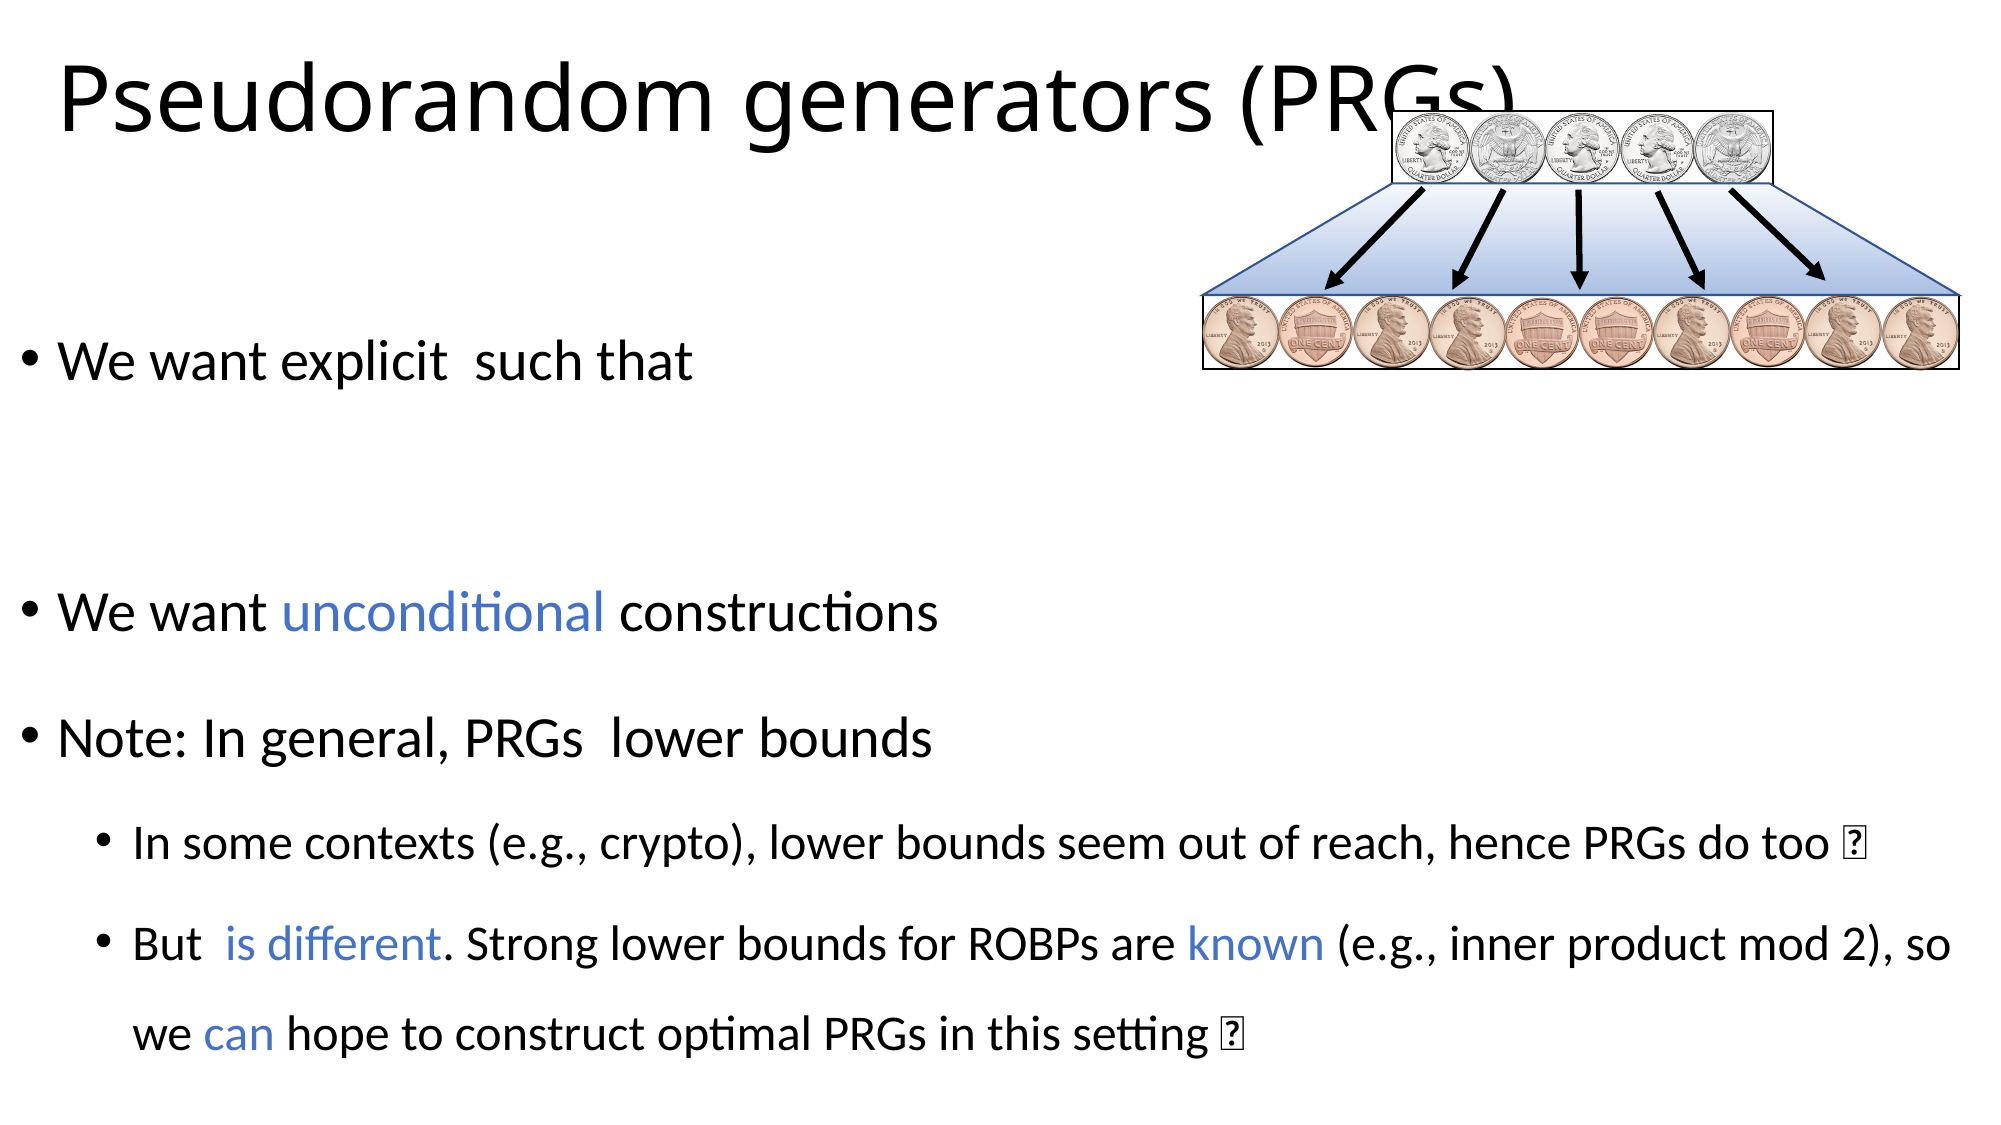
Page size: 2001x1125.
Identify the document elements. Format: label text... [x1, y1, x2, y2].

title Pseudorandom generators (PRGs) [41, 0, 1767, 211]
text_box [1202, 111, 1959, 371]
